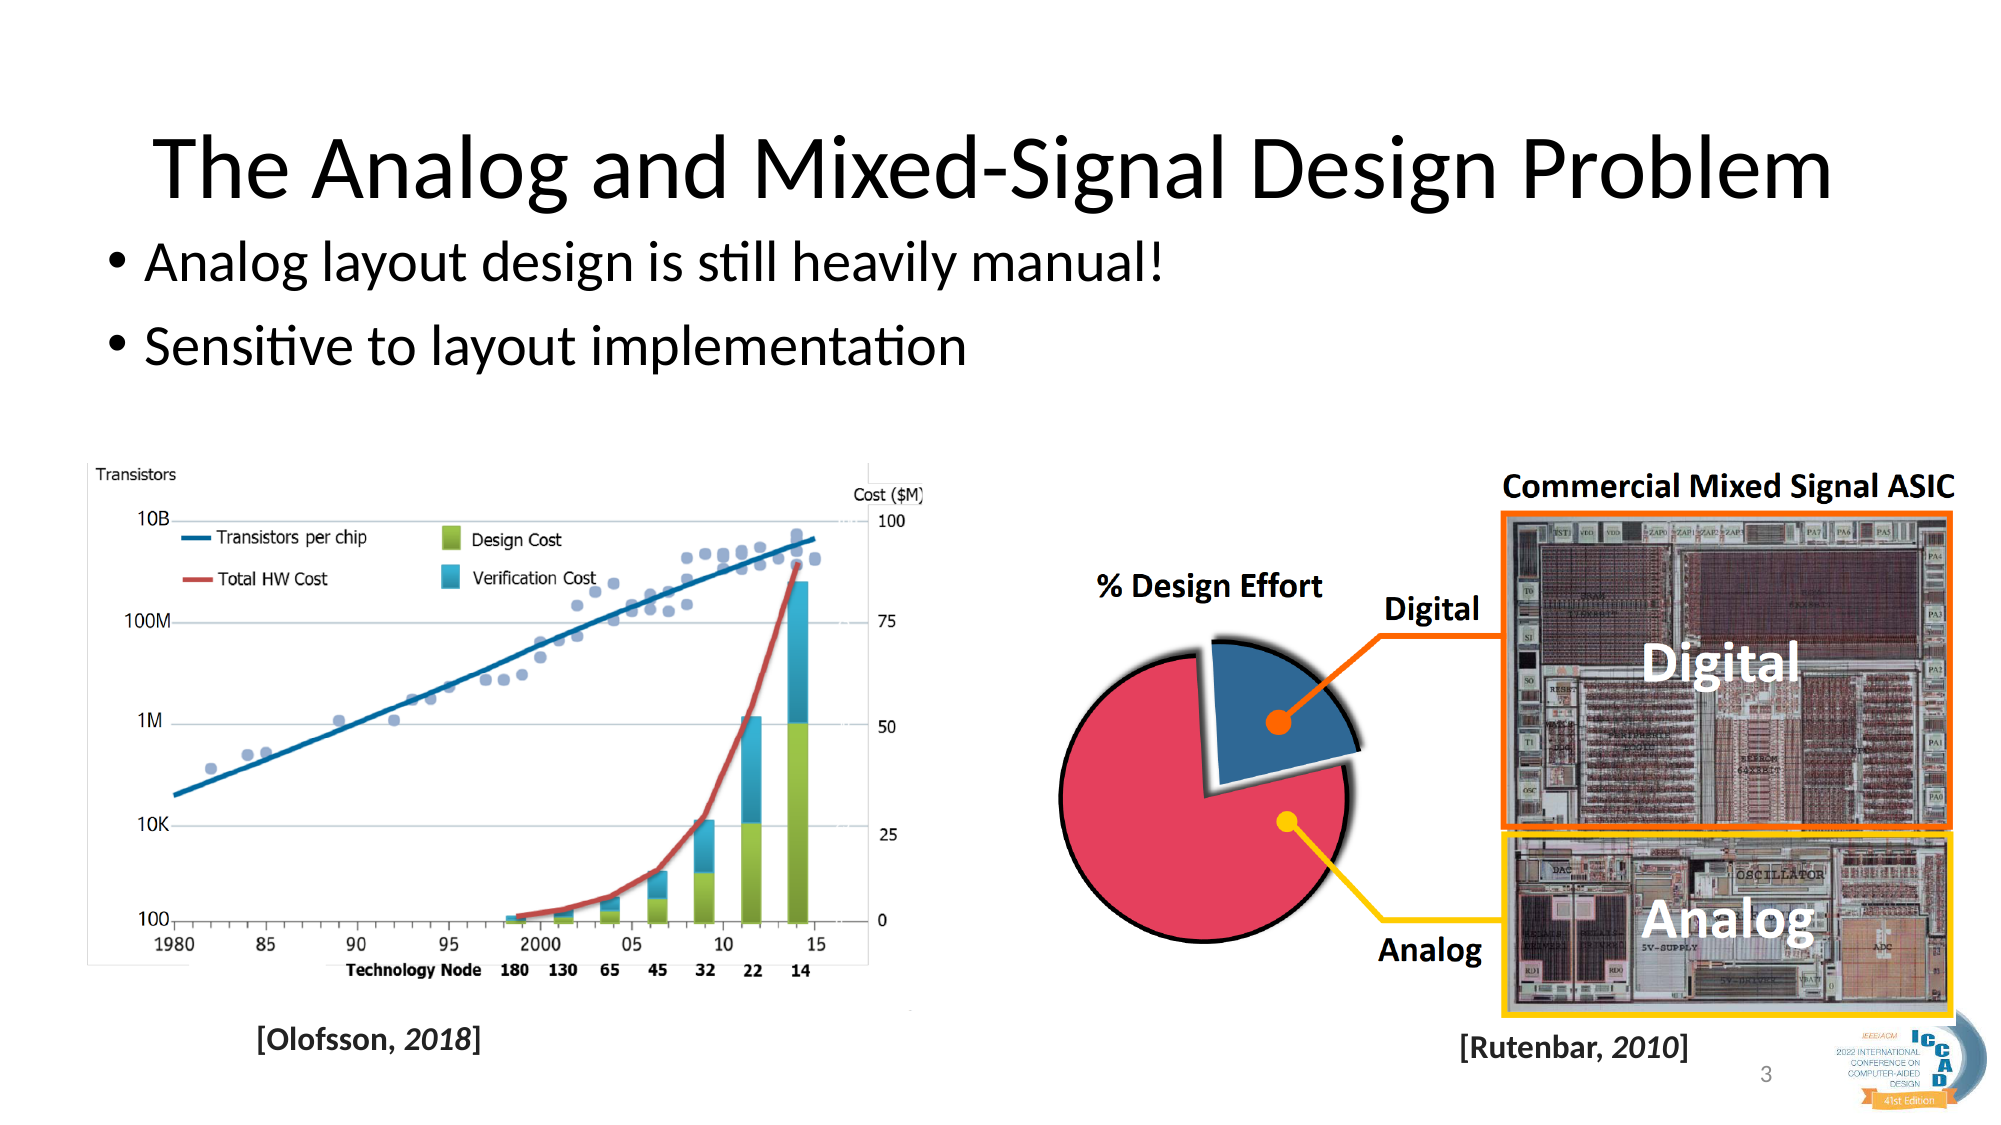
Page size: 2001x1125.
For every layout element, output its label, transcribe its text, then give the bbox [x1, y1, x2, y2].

picture [76, 463, 923, 1011]
picture [1038, 453, 1987, 1026]
title The Analog and Mixed-Signal Design Problem [137, 59, 1863, 278]
text_box [Rutenbar, 2010] [1444, 1017, 2000, 1073]
text_box [Olofsson, 2018] [241, 1011, 797, 1065]
slide_number 3 [1337, 1042, 1788, 1103]
picture [1834, 1073, 1987, 1115]
list Analog layout design is still heavily manual! Sensitive to layout implementation [92, 223, 1696, 386]
